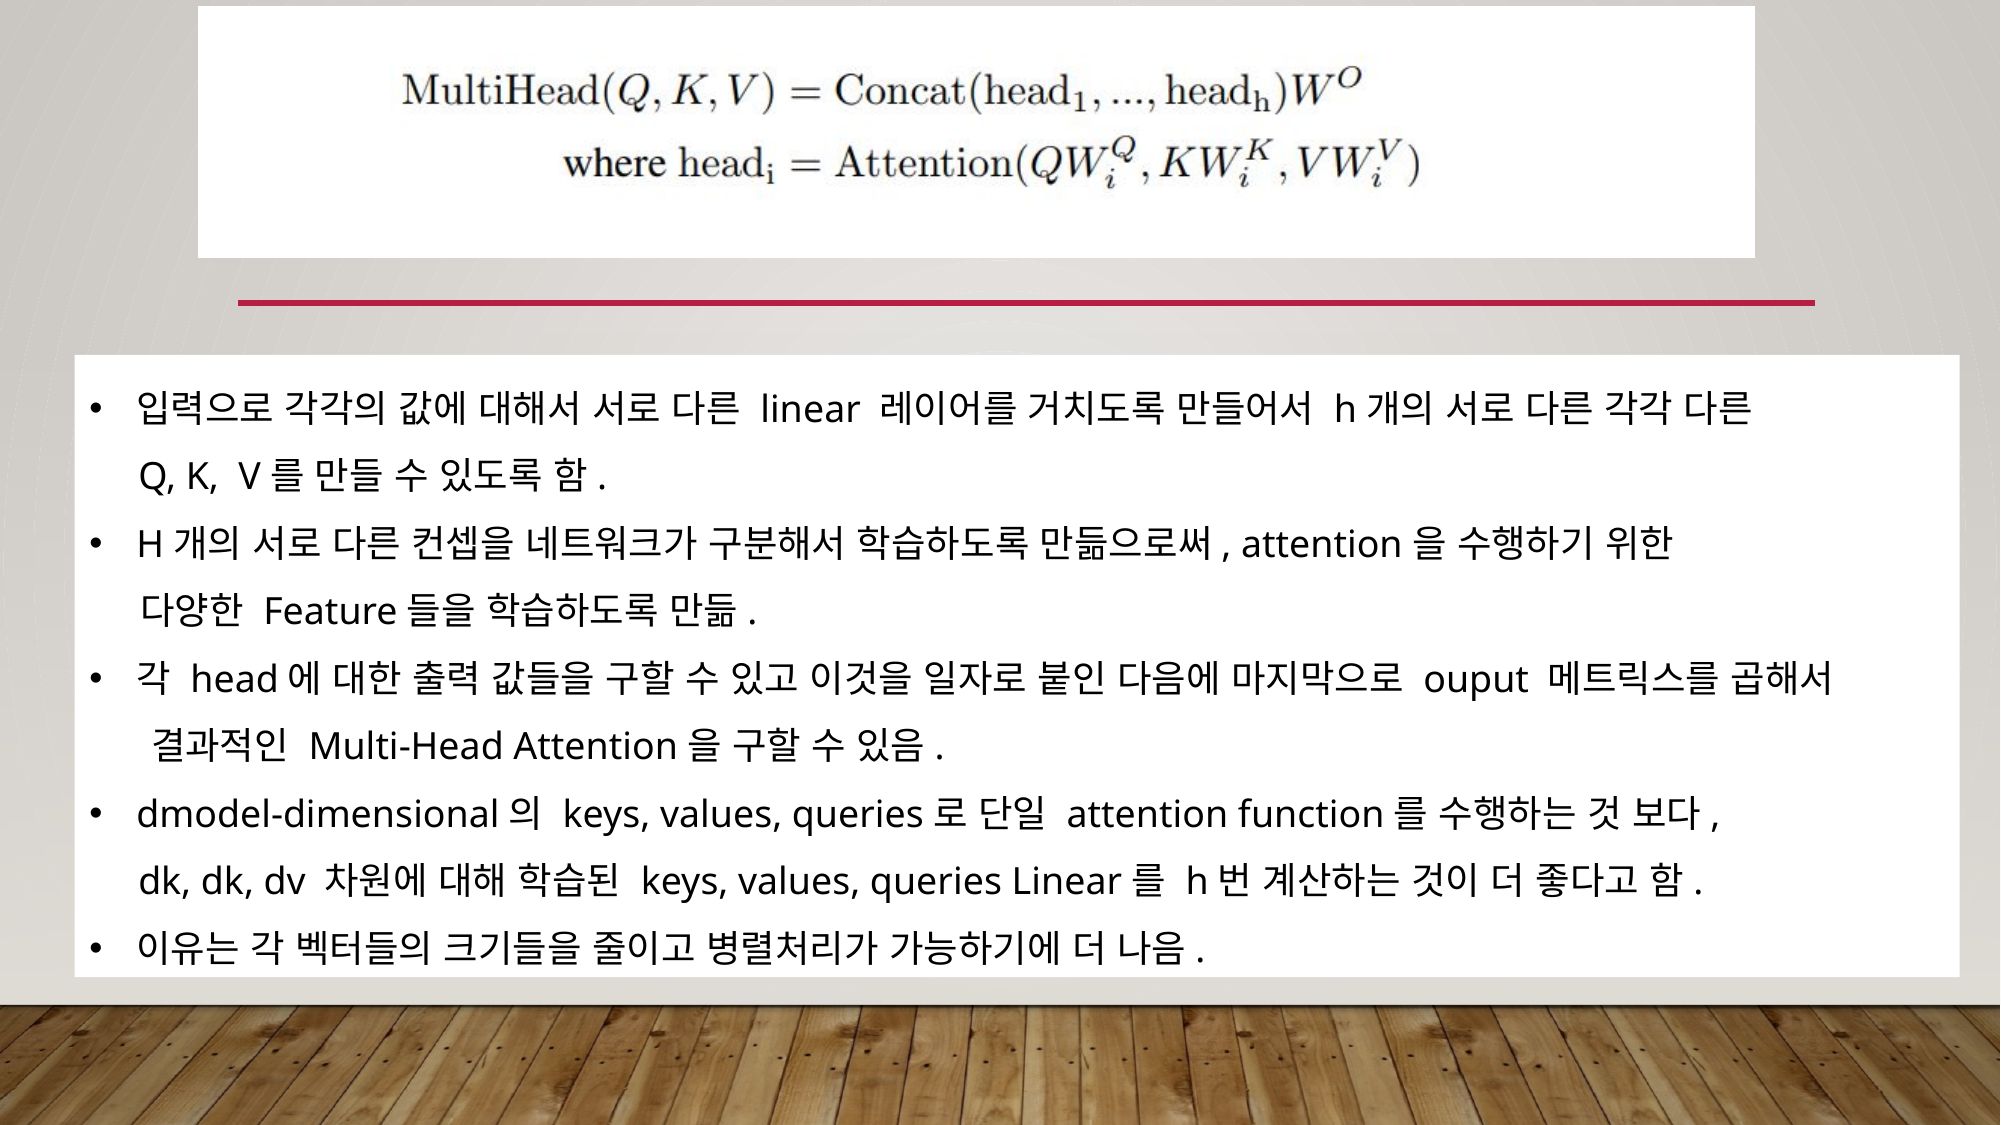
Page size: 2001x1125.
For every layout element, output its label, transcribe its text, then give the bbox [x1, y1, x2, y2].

picture [0, 1005, 2000, 1125]
text_box 입력으로 각각의 값에 대해서 서로 다른 linear 레이어를 거치도록 만들어서 h개의 서로 다른 각각 다른 Q, K, V를 만들 수 있도록 함. H개의 서로 다른 컨셉을 네트워크가 구분해서 학습하도록 만듦으로써, attention을 수행하기 위한 다양한 Feature들을 학습하도록 만듦. 각 head에 대한 출력 값들을 구할 수 있고 이것을 일자로 붙인 다음에 마지막으로 ouput 메트릭스를 곱해서 결과적인 Multi-Head Attention을 구할 수 있음. dmodel-dimensional의 keys, values, queries로 단일 attention function를 수행하는 것 보다, dk, dk, dv 차원에 대해 학습된 keys, values, queries Linear를 h번 계산하는 것이 더 좋다고 함. 이유는 각 벡터들의 크기들을 줄이고 병렬처리가 가능하기에 더 나음. [74, 354, 1960, 978]
picture [197, 5, 1755, 258]
